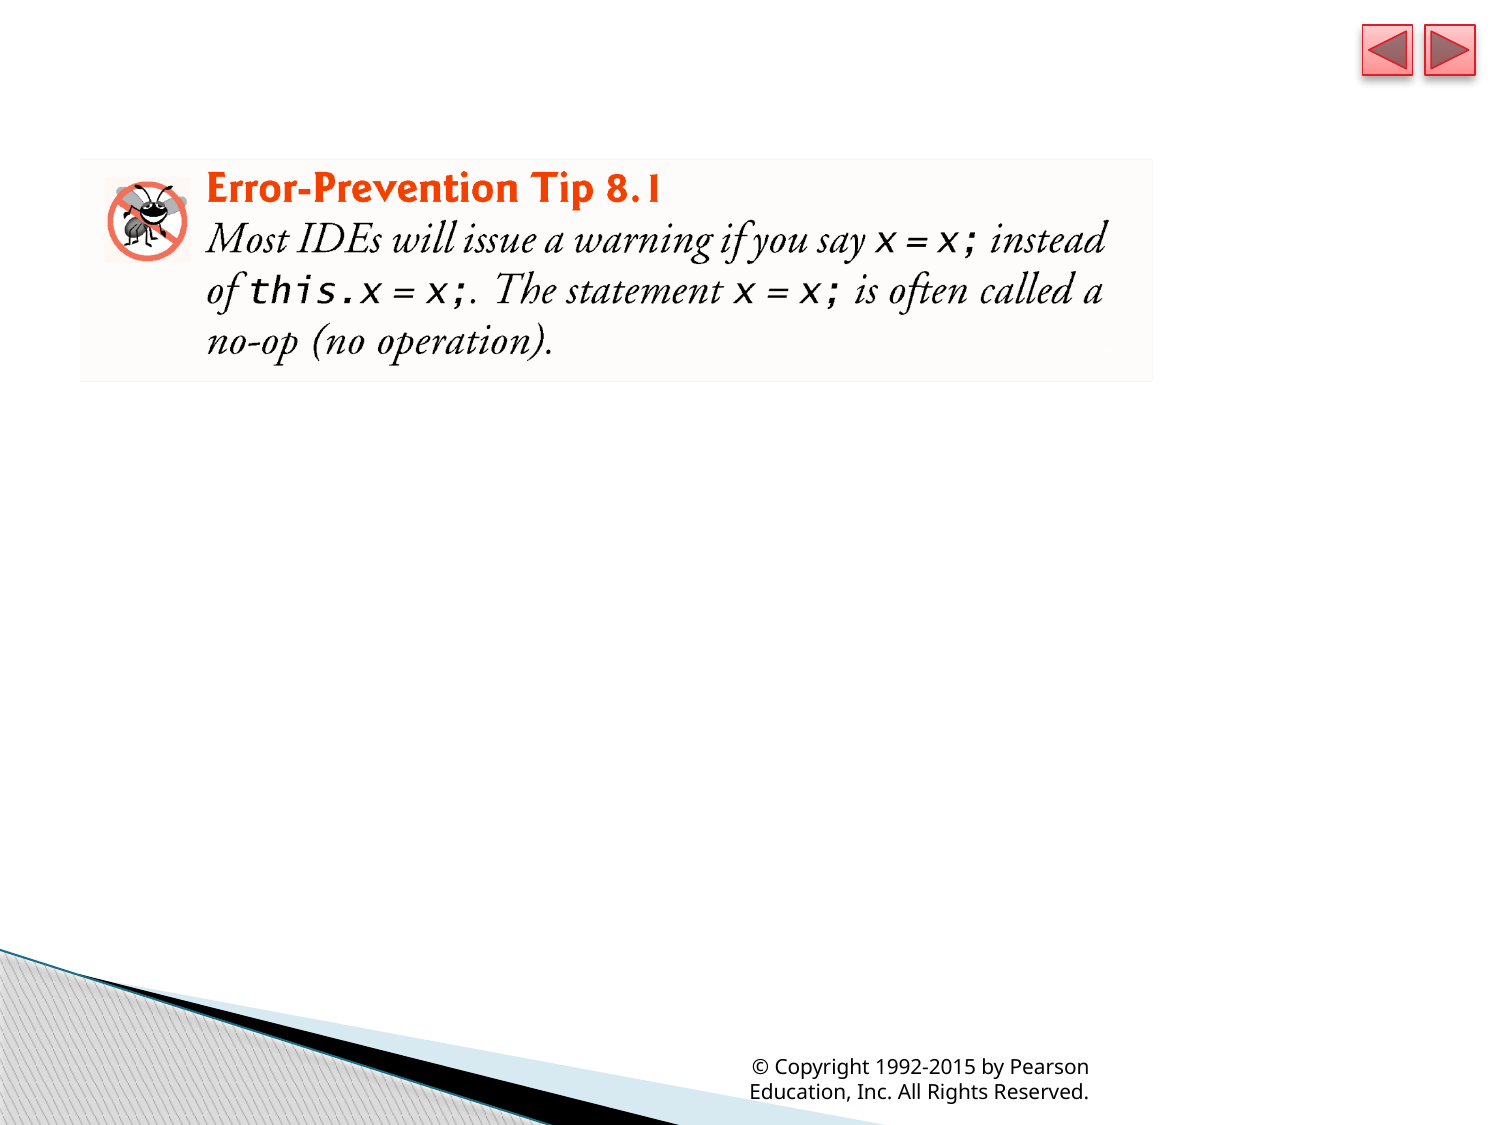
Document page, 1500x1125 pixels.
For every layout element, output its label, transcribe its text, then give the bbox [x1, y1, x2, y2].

footer © Copyright 1992-2015 by Pearson Education, Inc. All Rights Reserved. [650, 1051, 1105, 1112]
picture [0, 106, 1500, 1018]
